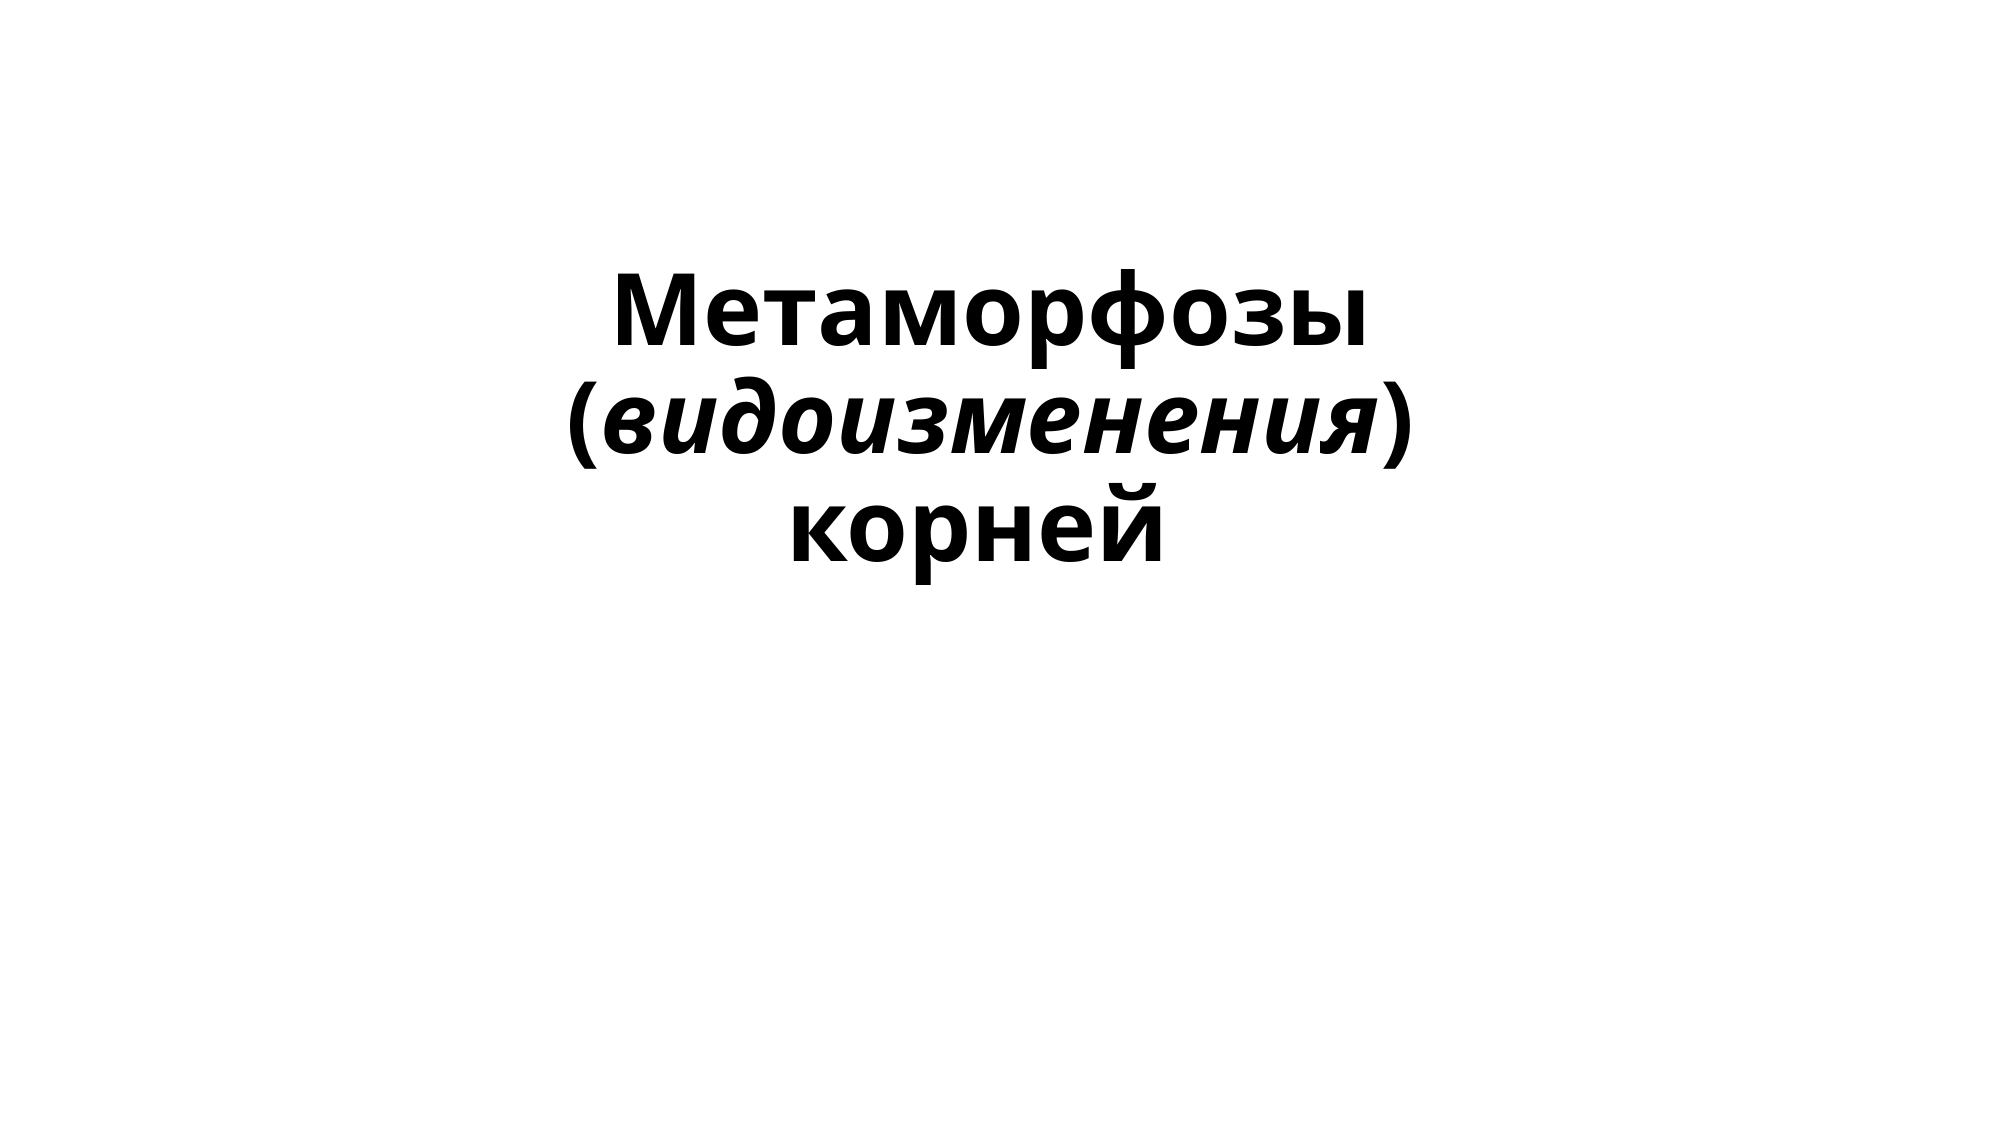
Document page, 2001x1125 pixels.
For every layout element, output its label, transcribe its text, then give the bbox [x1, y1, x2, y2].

title Метаморфозы (видоизменения) корней [343, 199, 1638, 591]
